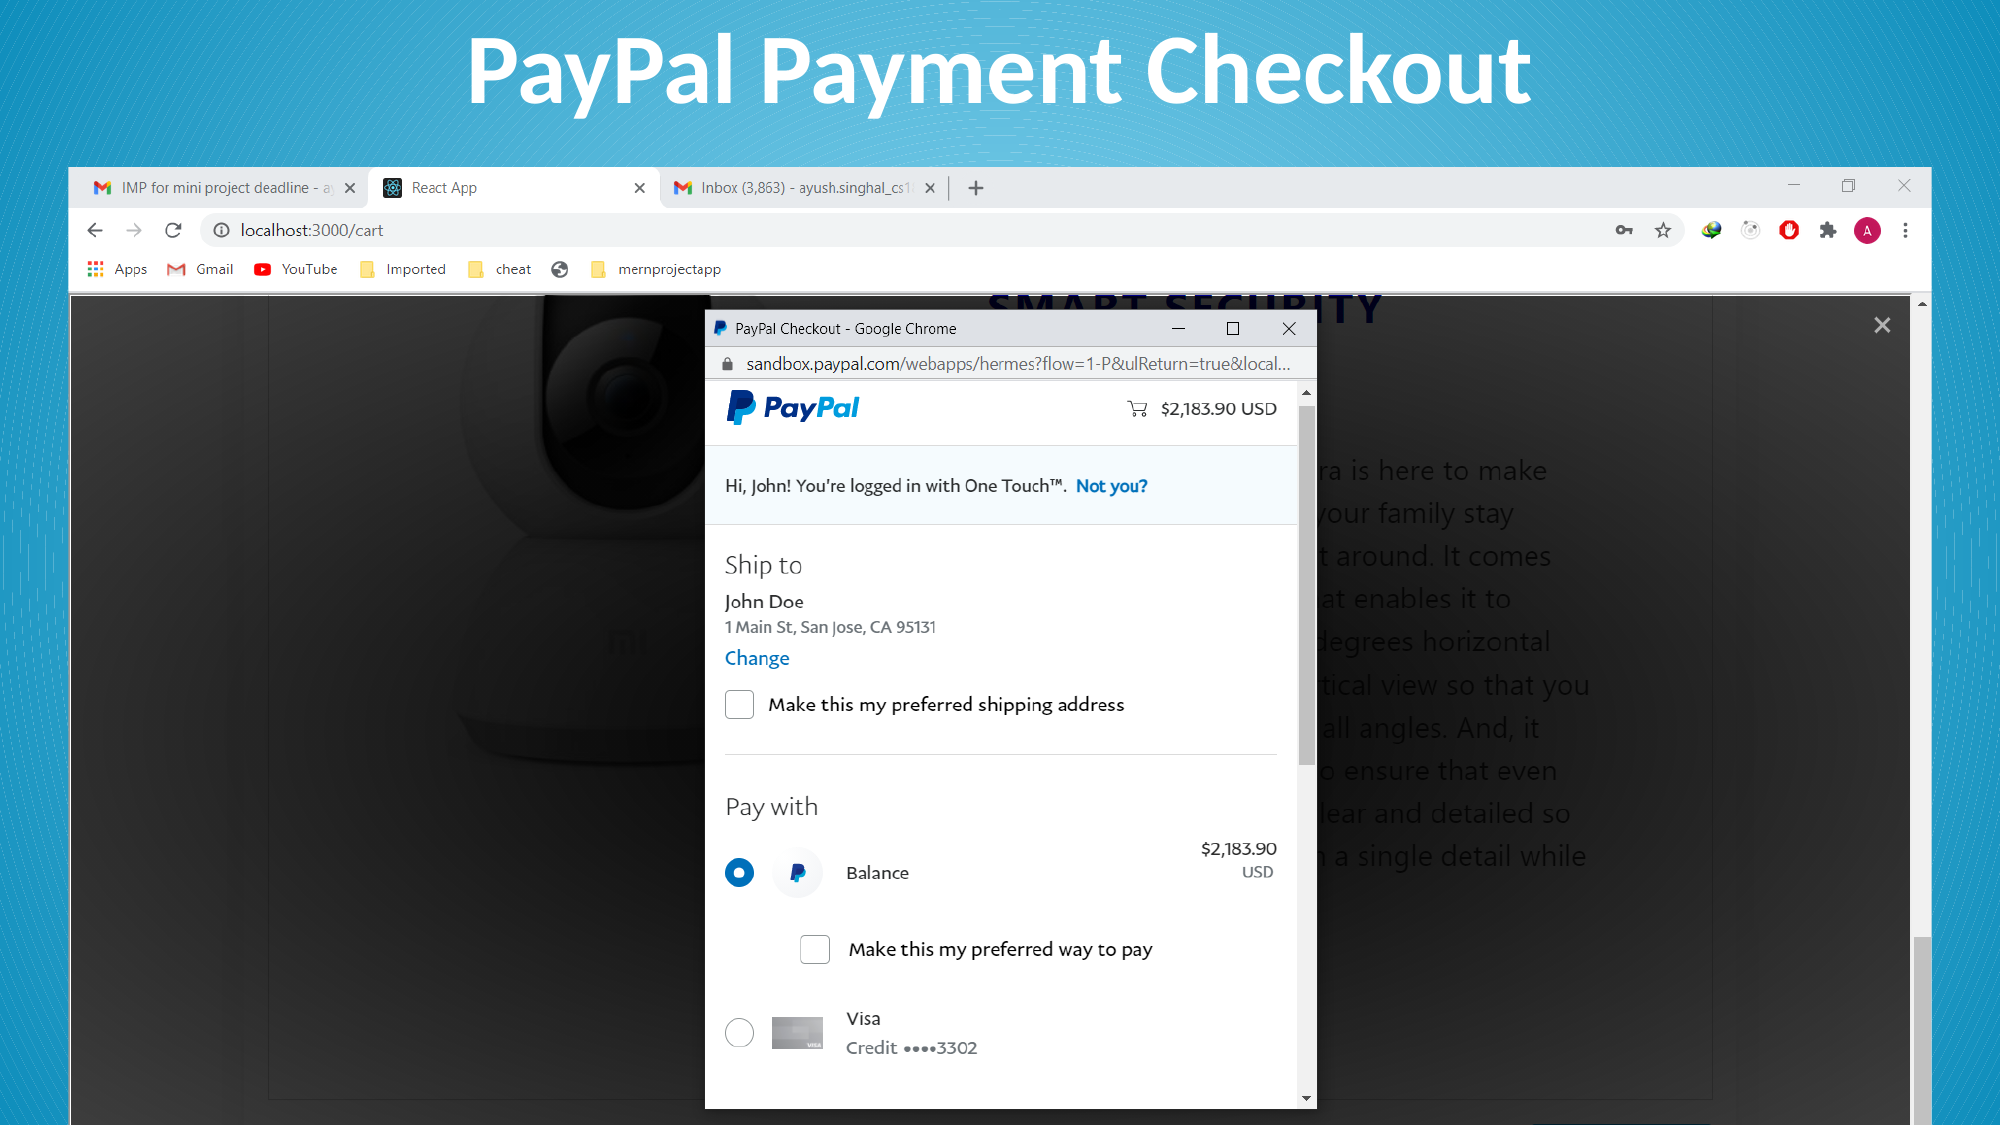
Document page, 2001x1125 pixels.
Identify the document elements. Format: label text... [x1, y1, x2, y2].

text_box PayPal Payment Checkout [198, 0, 1802, 143]
picture [67, 167, 1932, 1125]
